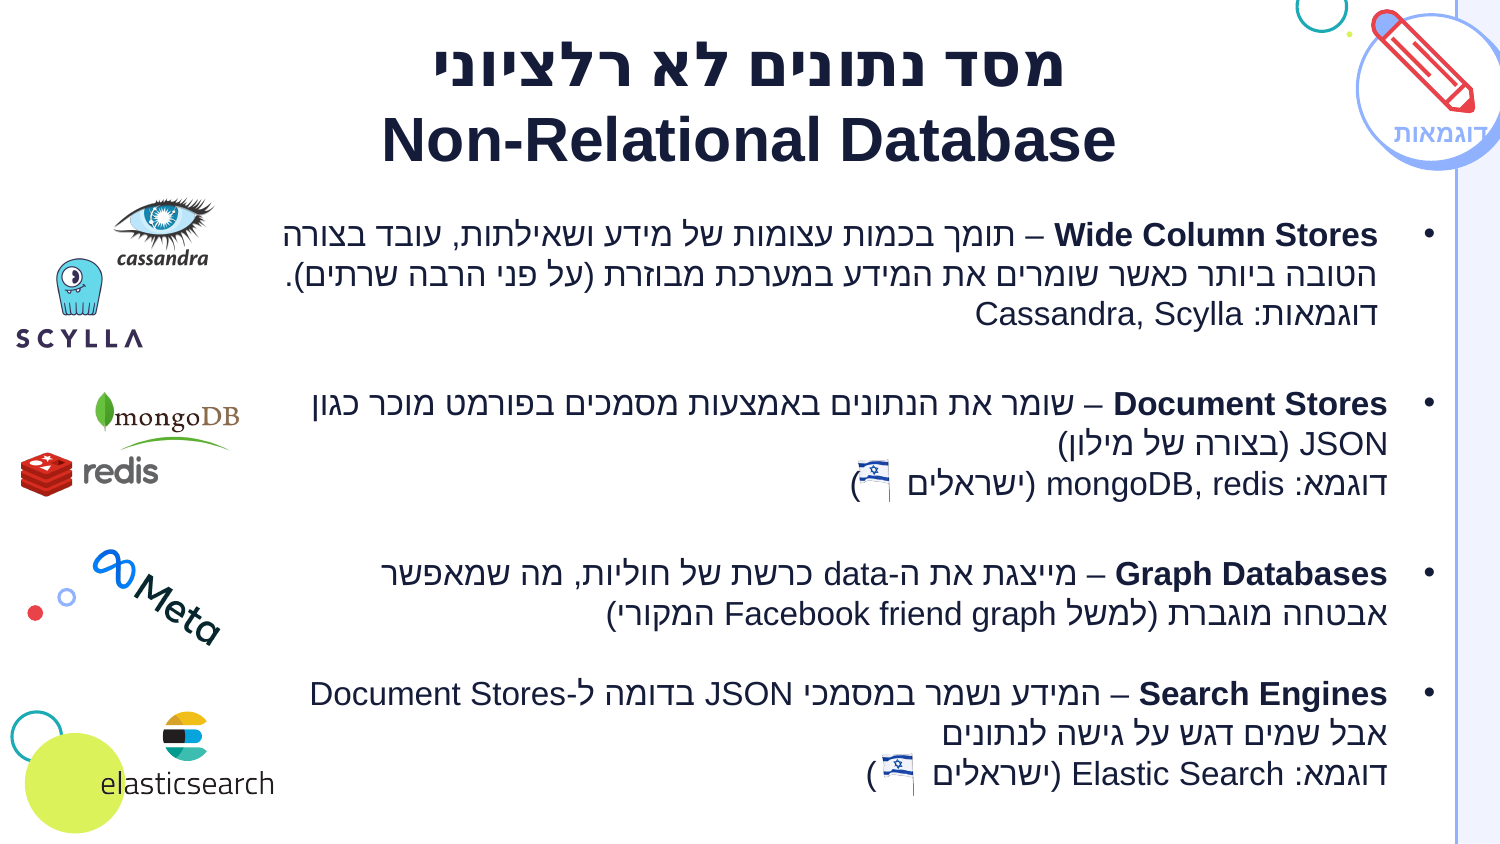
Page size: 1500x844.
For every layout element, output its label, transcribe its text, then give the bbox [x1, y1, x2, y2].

title מסד נתונים לא רלציוני Non-Relational Database [88, 24, 1381, 133]
picture [15, 195, 217, 348]
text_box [1372, 10, 1474, 112]
list Wide Column Stores – תומך בכמות עצומות של מידע ושאילתות, עובד בצורה הטובה ביותר כאשר שומרים את המידע במערכת מבוזרת (על פני הרבה שרתים). דוגמאות: Cassandra, Scylla Document Stores – שומר את הנתונים באמצעות מסמכים בפורמט מוכר כגון JSON (בצורה של מילון) דוגמא: mongoDB, redis (ישראלים ) Graph Databases – מייצגת את ה-data כרשת של חוליות, מה שמאפשר אבטחה מוגברת (למשל Facebook friend graph המקורי) Search Engines – המידע נשמר במסמכי JSON בדומה ל-Document Stores אבל שמים דגש על גישה לנתונים דוגמא: Elastic Search (ישראלים ) [263, 212, 1436, 725]
text_box דוגמאות [1381, 104, 1500, 148]
picture [874, 749, 922, 797]
picture [851, 455, 899, 502]
picture [78, 695, 299, 811]
picture [18, 386, 246, 668]
